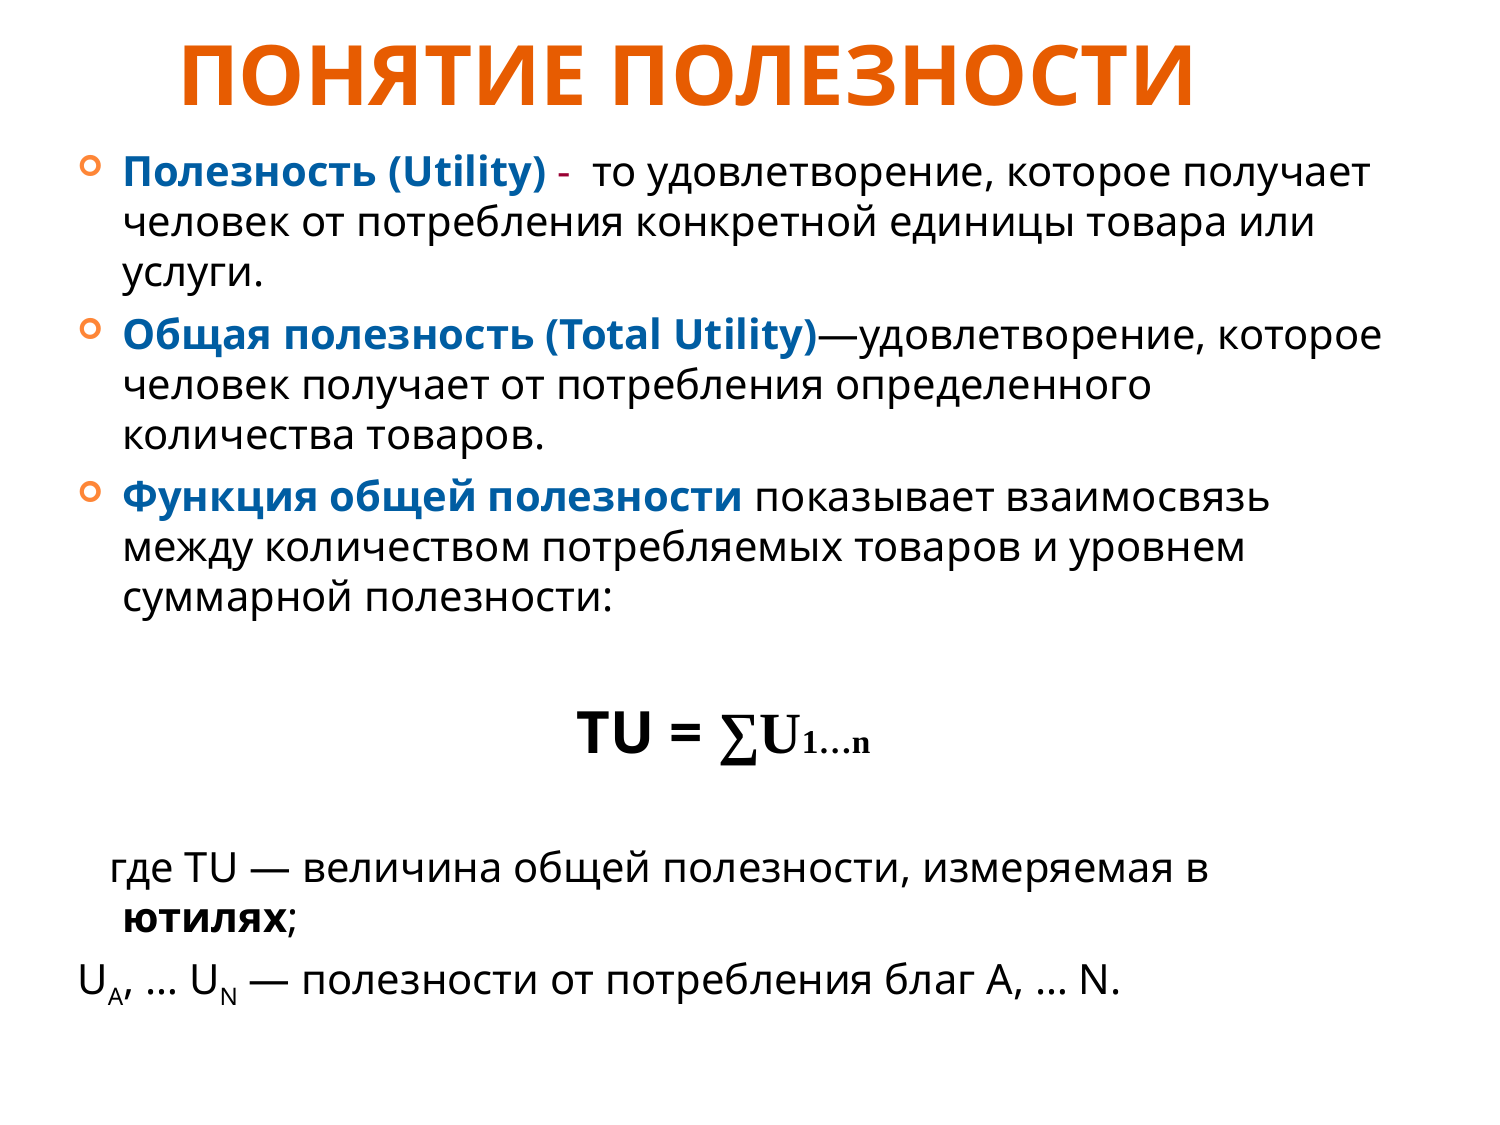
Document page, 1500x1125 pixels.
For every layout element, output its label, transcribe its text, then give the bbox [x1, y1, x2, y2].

list Полезность (Utility) - то удовлетворение, которое получает человек от потребления конкретной единицы товара или услуги. Общая полезность (Total Utility)—удовлетворение, которое человек получает от потребления определенного количества товаров. Функция общей полезности показывает взаимосвязь между количеством потребляемых товаров и уровнем суммарной полезности: ТU = ∑U1…n где ТU — величина общей полезности, измеряемая в ютилях; UA, … UN — полезности от потребления благ А, … N. [62, 137, 1401, 938]
title ПОНЯТИЕ ПОЛЕЗНОСТИ [75, 0, 1300, 130]
